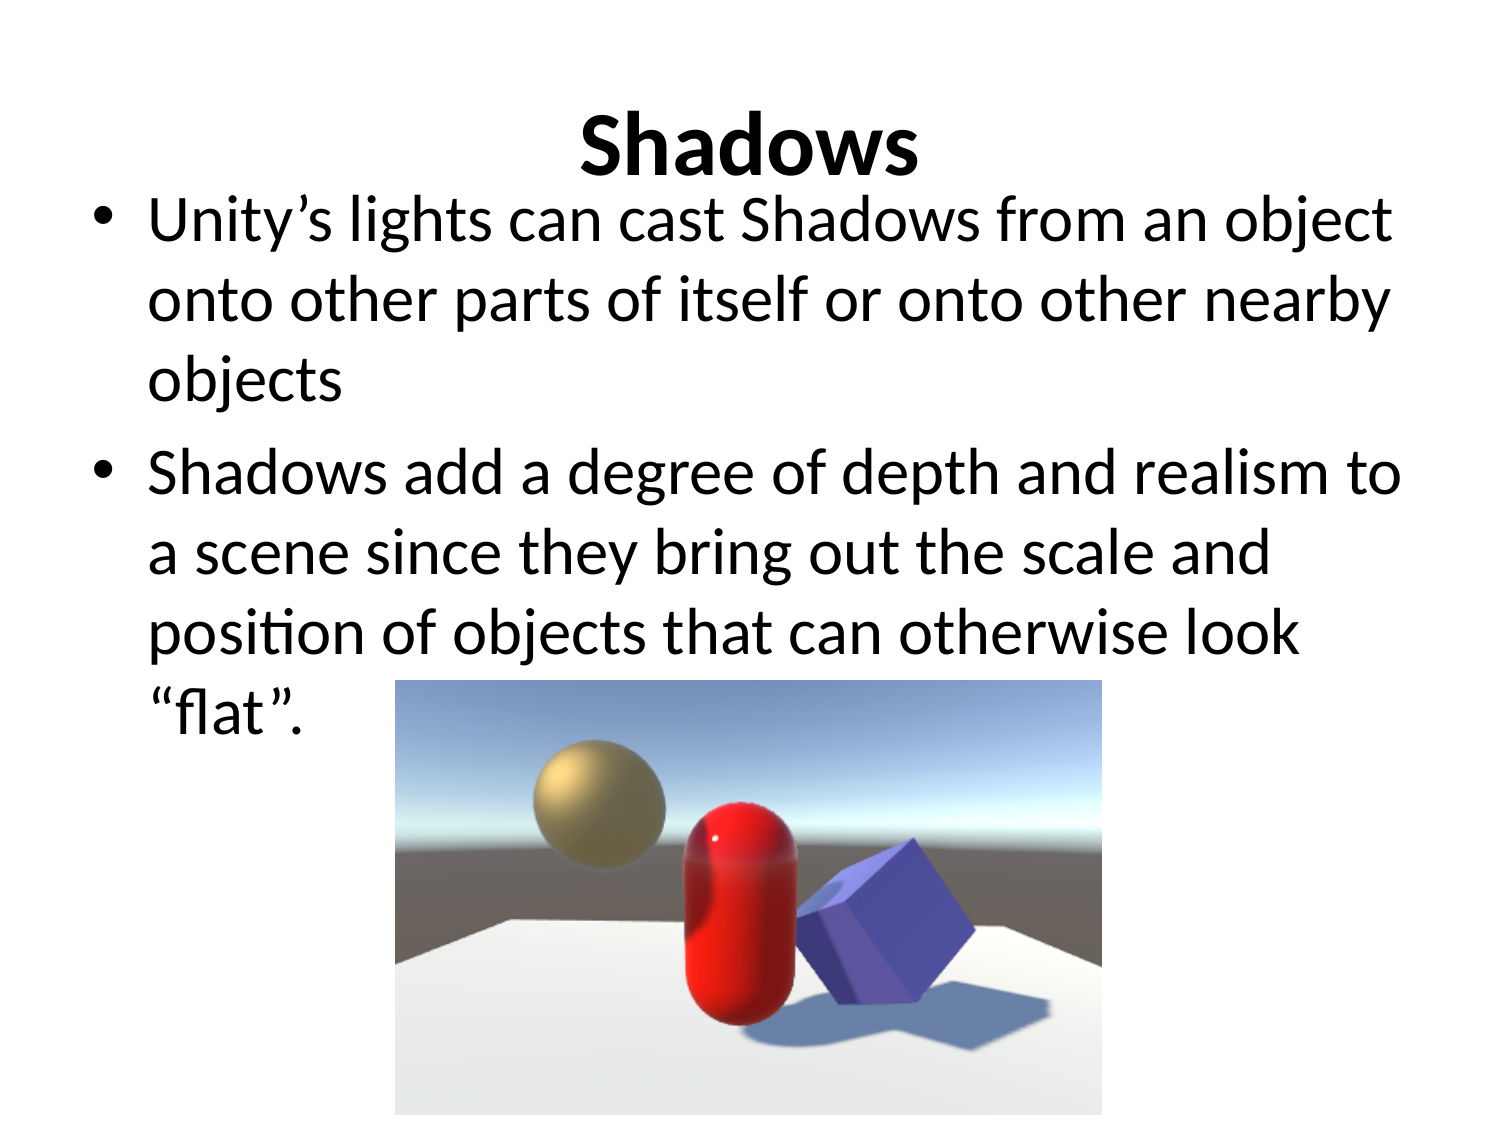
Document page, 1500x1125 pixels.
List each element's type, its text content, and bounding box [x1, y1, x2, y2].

picture [395, 680, 1103, 1116]
list Unity’s lights can cast Shadows from an object onto other parts of itself or onto other nearby objects Shadows add a degree of depth and realism to a scene since they bring out the scale and position of objects that can otherwise look “flat”. [76, 167, 1427, 910]
title Shadows [75, 45, 1425, 233]
